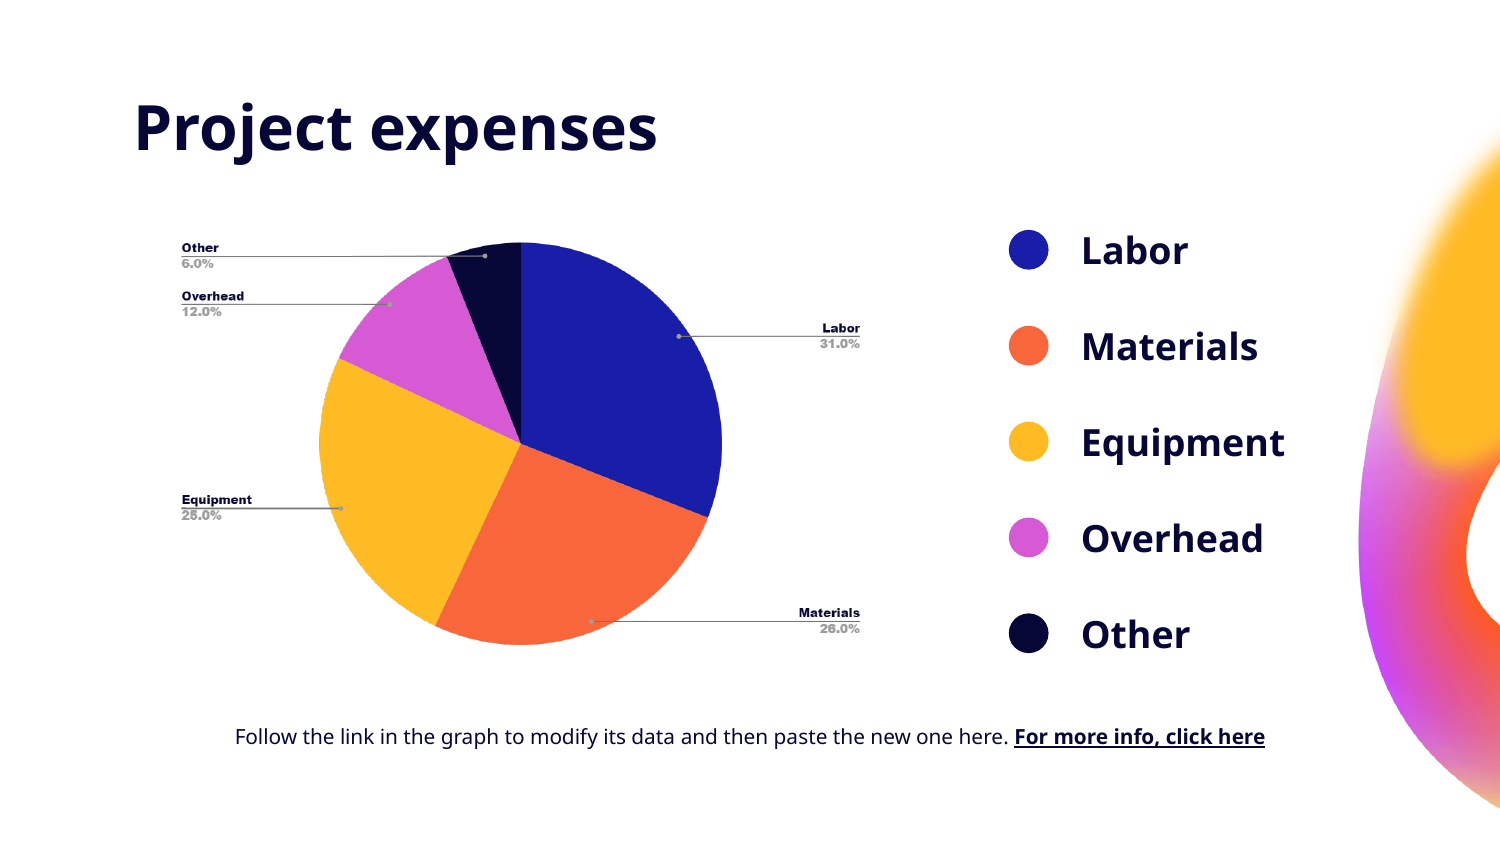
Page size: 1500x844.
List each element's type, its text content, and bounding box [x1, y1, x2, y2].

text_box [1008, 421, 1049, 462]
text_box [1008, 613, 1049, 654]
title Materials [1065, 316, 1341, 376]
title Overhead [1065, 508, 1341, 567]
text_box [1008, 229, 1049, 270]
picture [159, 220, 882, 667]
title Project expenses [118, 72, 1382, 167]
text_box [1008, 517, 1049, 558]
title Other [1065, 603, 1341, 663]
title Labor [1065, 220, 1341, 280]
title Equipment [1065, 412, 1341, 471]
picture [1218, 113, 1500, 844]
text_box [1008, 325, 1049, 366]
text_box Follow the link in the graph to modify its data and then paste the new one here. For more info, click here [161, 720, 1339, 756]
